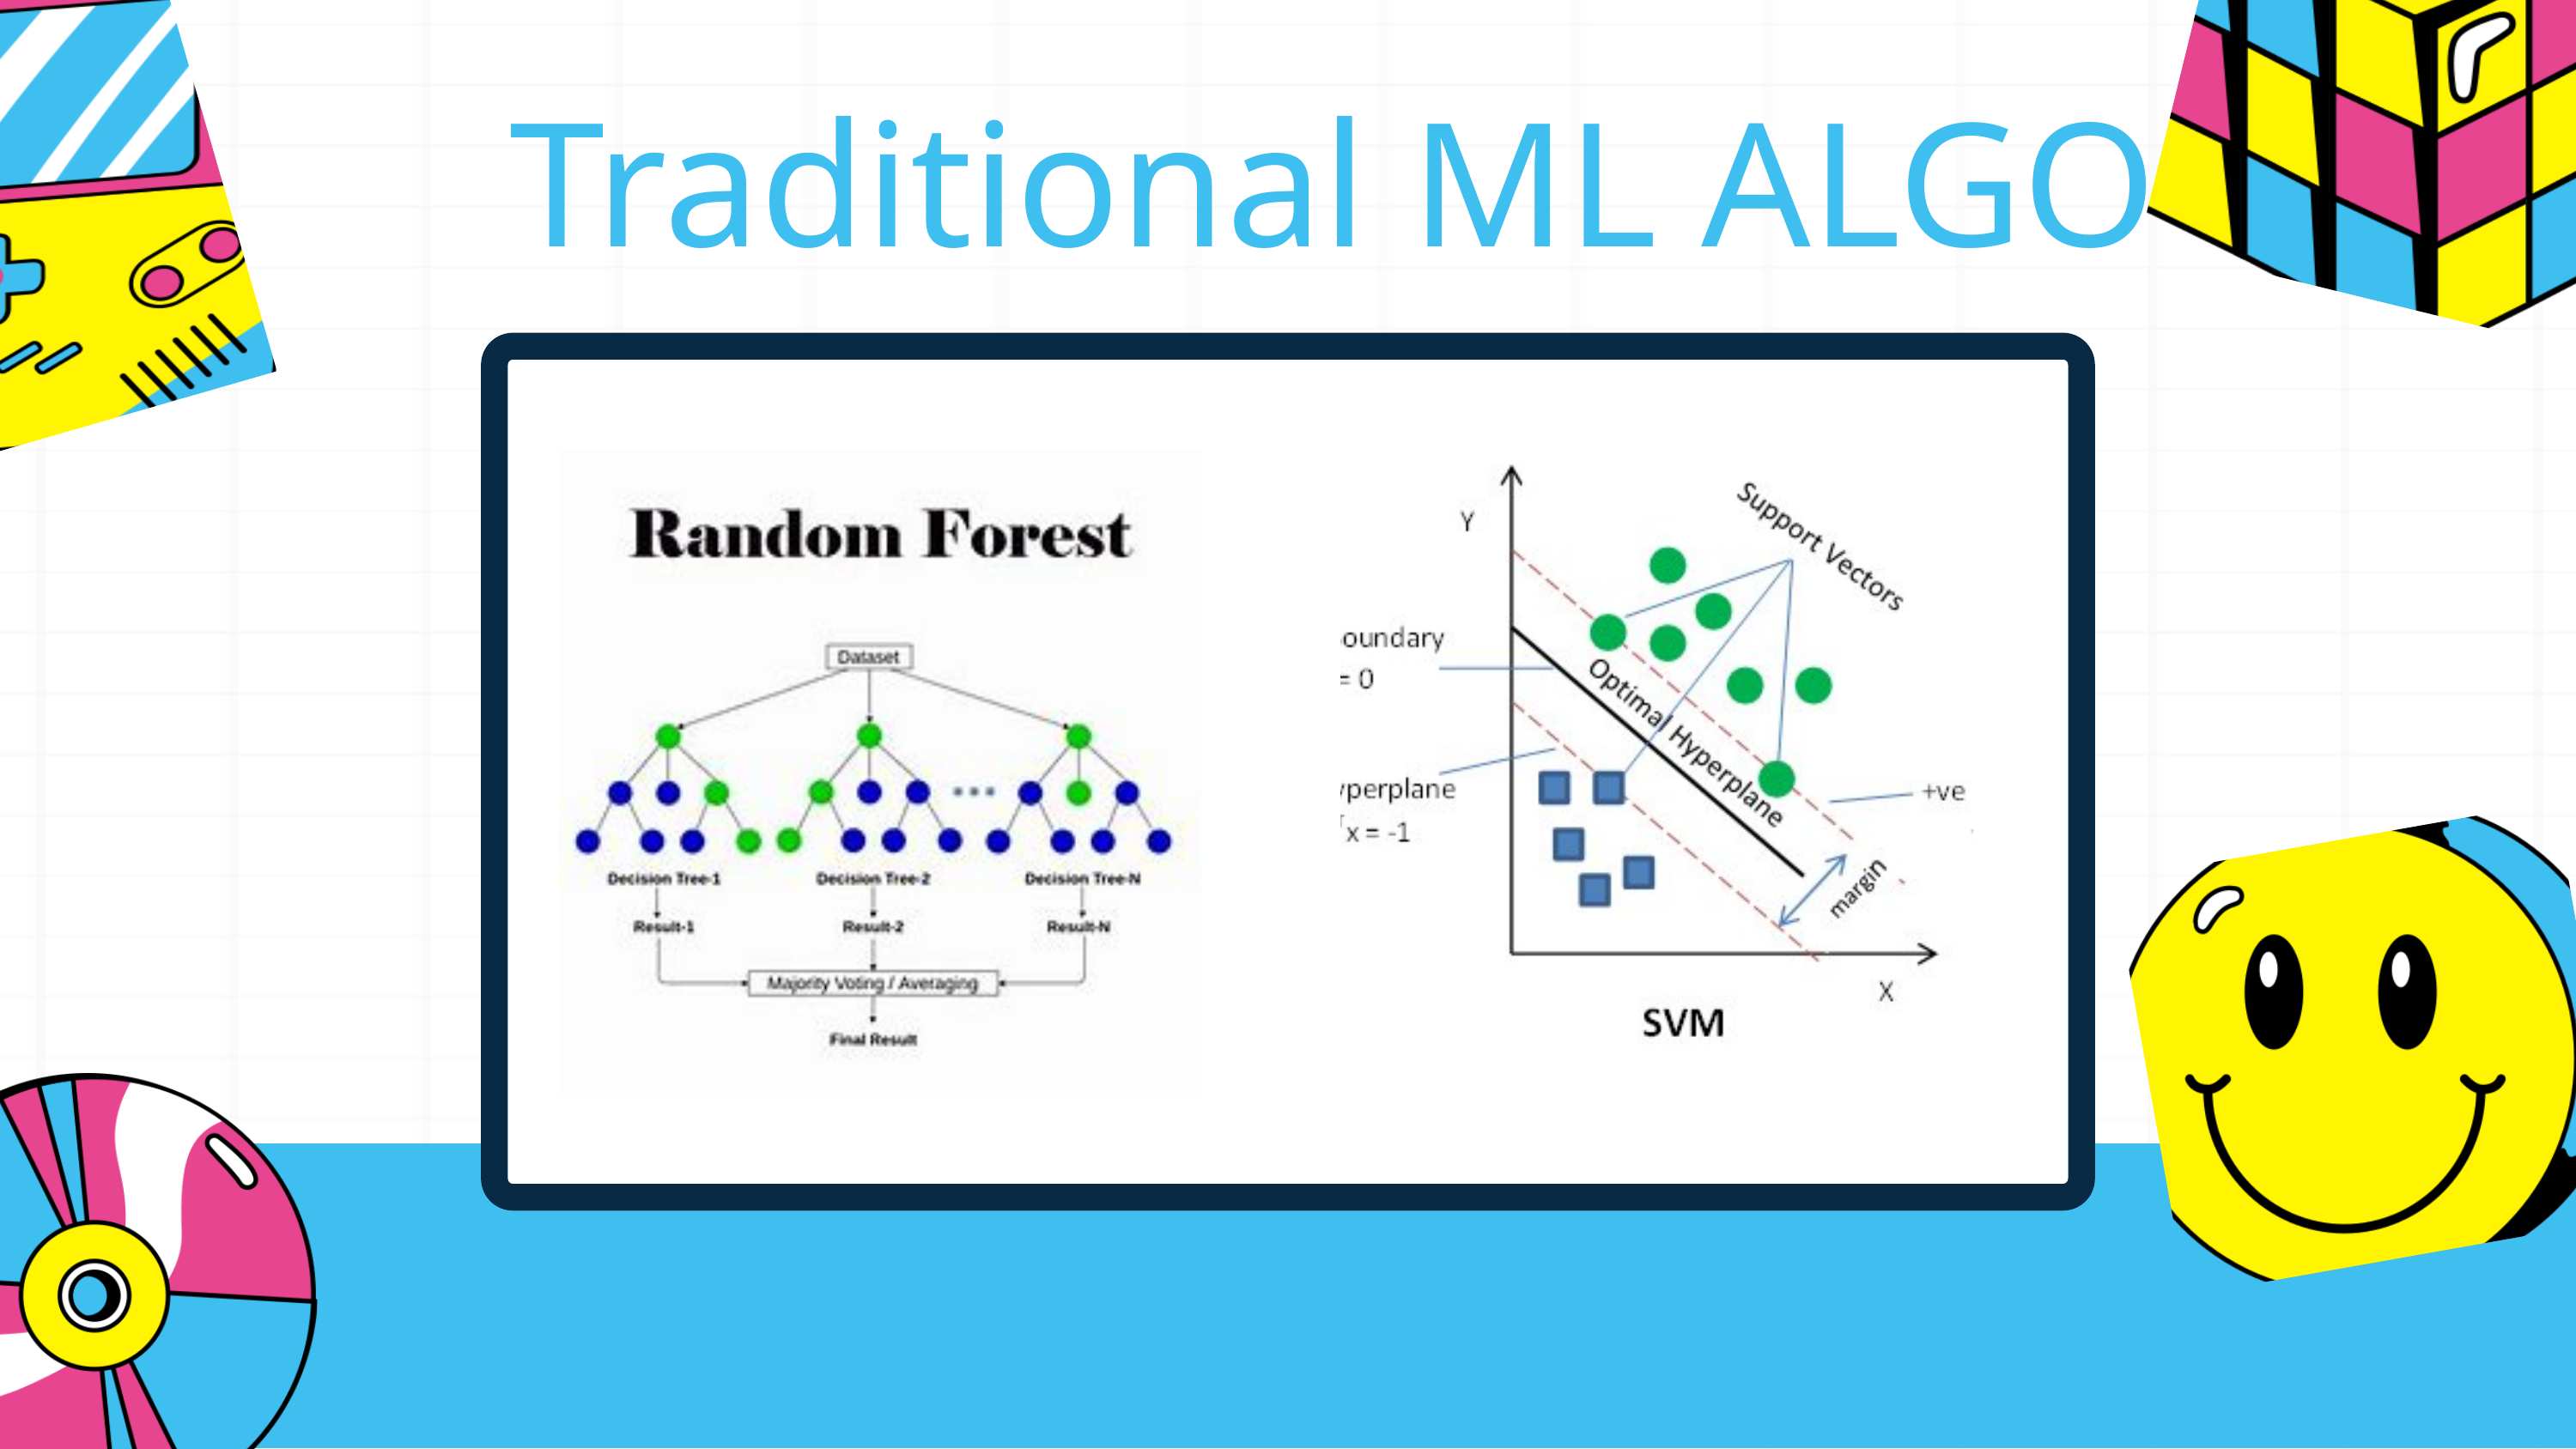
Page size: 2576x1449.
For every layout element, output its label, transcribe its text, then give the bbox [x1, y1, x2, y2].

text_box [494, 345, 2082, 1197]
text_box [0, 1143, 2576, 1449]
text_box [2112, 802, 2576, 1143]
text_box [2180, 0, 2576, 350]
text_box [0, 0, 2576, 1142]
text_box [0, 0, 277, 452]
text_box [0, 1073, 318, 1143]
text_box Traditional ML ALGO [419, 75, 2248, 282]
